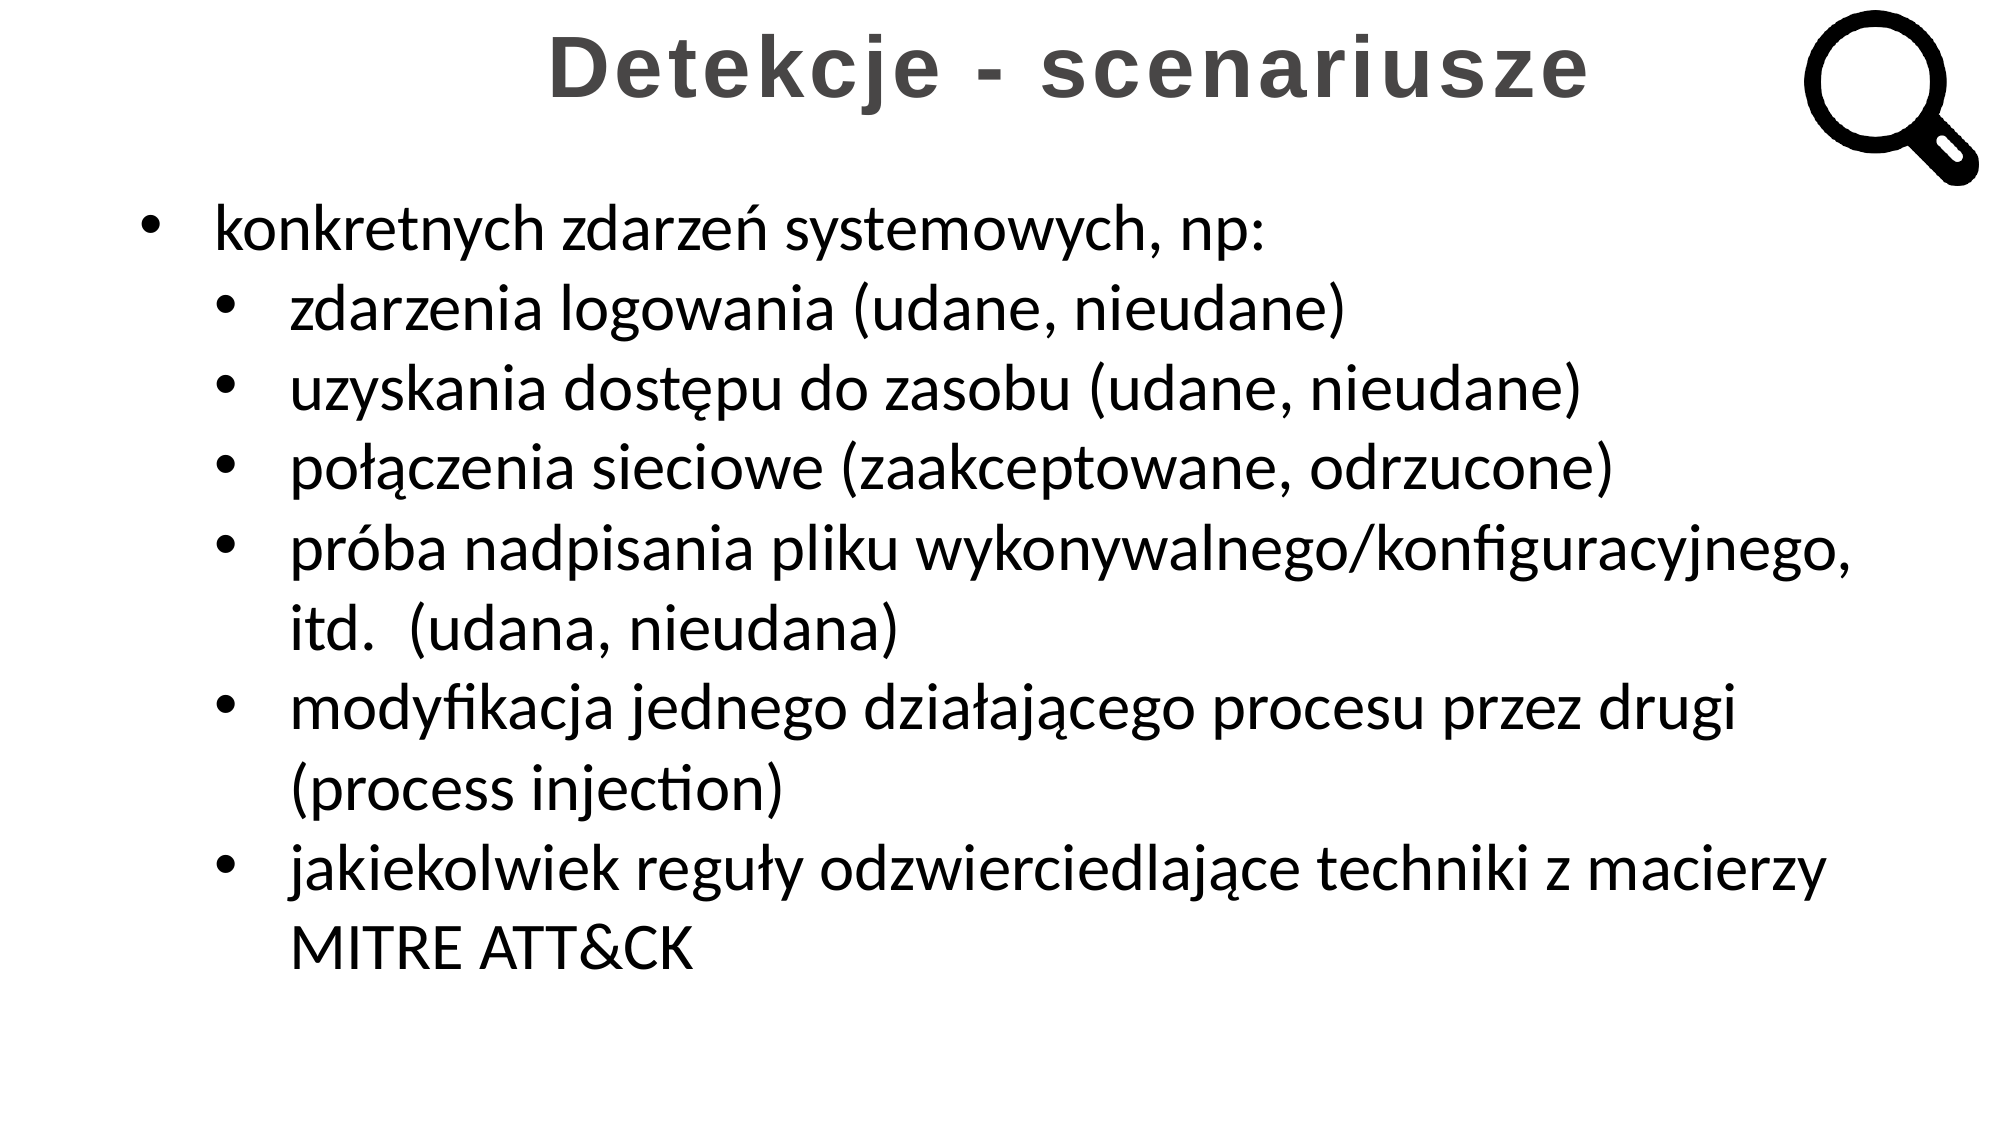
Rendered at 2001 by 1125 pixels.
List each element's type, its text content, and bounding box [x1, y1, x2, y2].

text_box Detekcje - scenariusze [245, 10, 1802, 116]
picture [1803, 10, 1979, 186]
text_box konkretnych zdarzeń systemowych, np: zdarzenia logowania (udane, nieudane) uzyskania dostępu do zasobu (udane, nieudane) połączenia sieciowe (zaakceptowane, odrzucone) próba nadpisania pliku wykonywalnego/konfiguracyjnego, itd. (udana, nieudana) modyfikacja jednego działającego procesu przez drugi (process injection) jakiekolwiek reguły odzwierciedlające techniki z macierzy MITRE ATT&CK [139, 183, 1943, 984]
